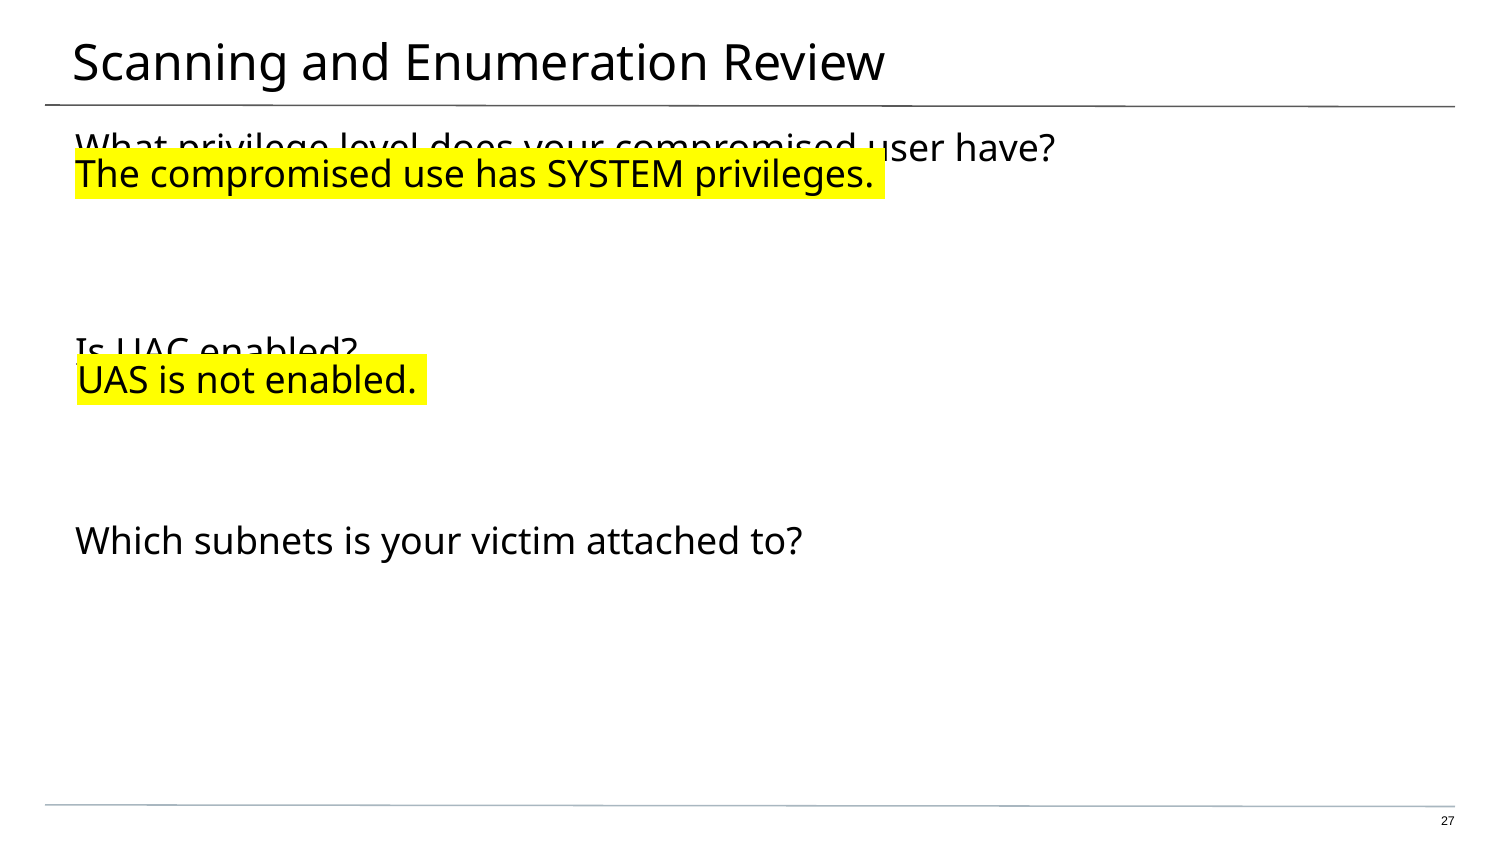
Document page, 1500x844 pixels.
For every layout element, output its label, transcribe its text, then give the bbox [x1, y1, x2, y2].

list UAS is not enabled. [2, 383, 1500, 481]
subtitle Is UAC enabled? [0, 312, 1500, 361]
title Scanning and Enumeration Review [0, 0, 1500, 88]
slide_number ‹#› [1412, 813, 1455, 831]
subtitle Which subnets is your victim attached to? [0, 502, 1500, 551]
subtitle What privilege level does your compromised user have? [0, 109, 1500, 158]
list The compromised use has SYSTEM privileges. [0, 176, 1500, 274]
